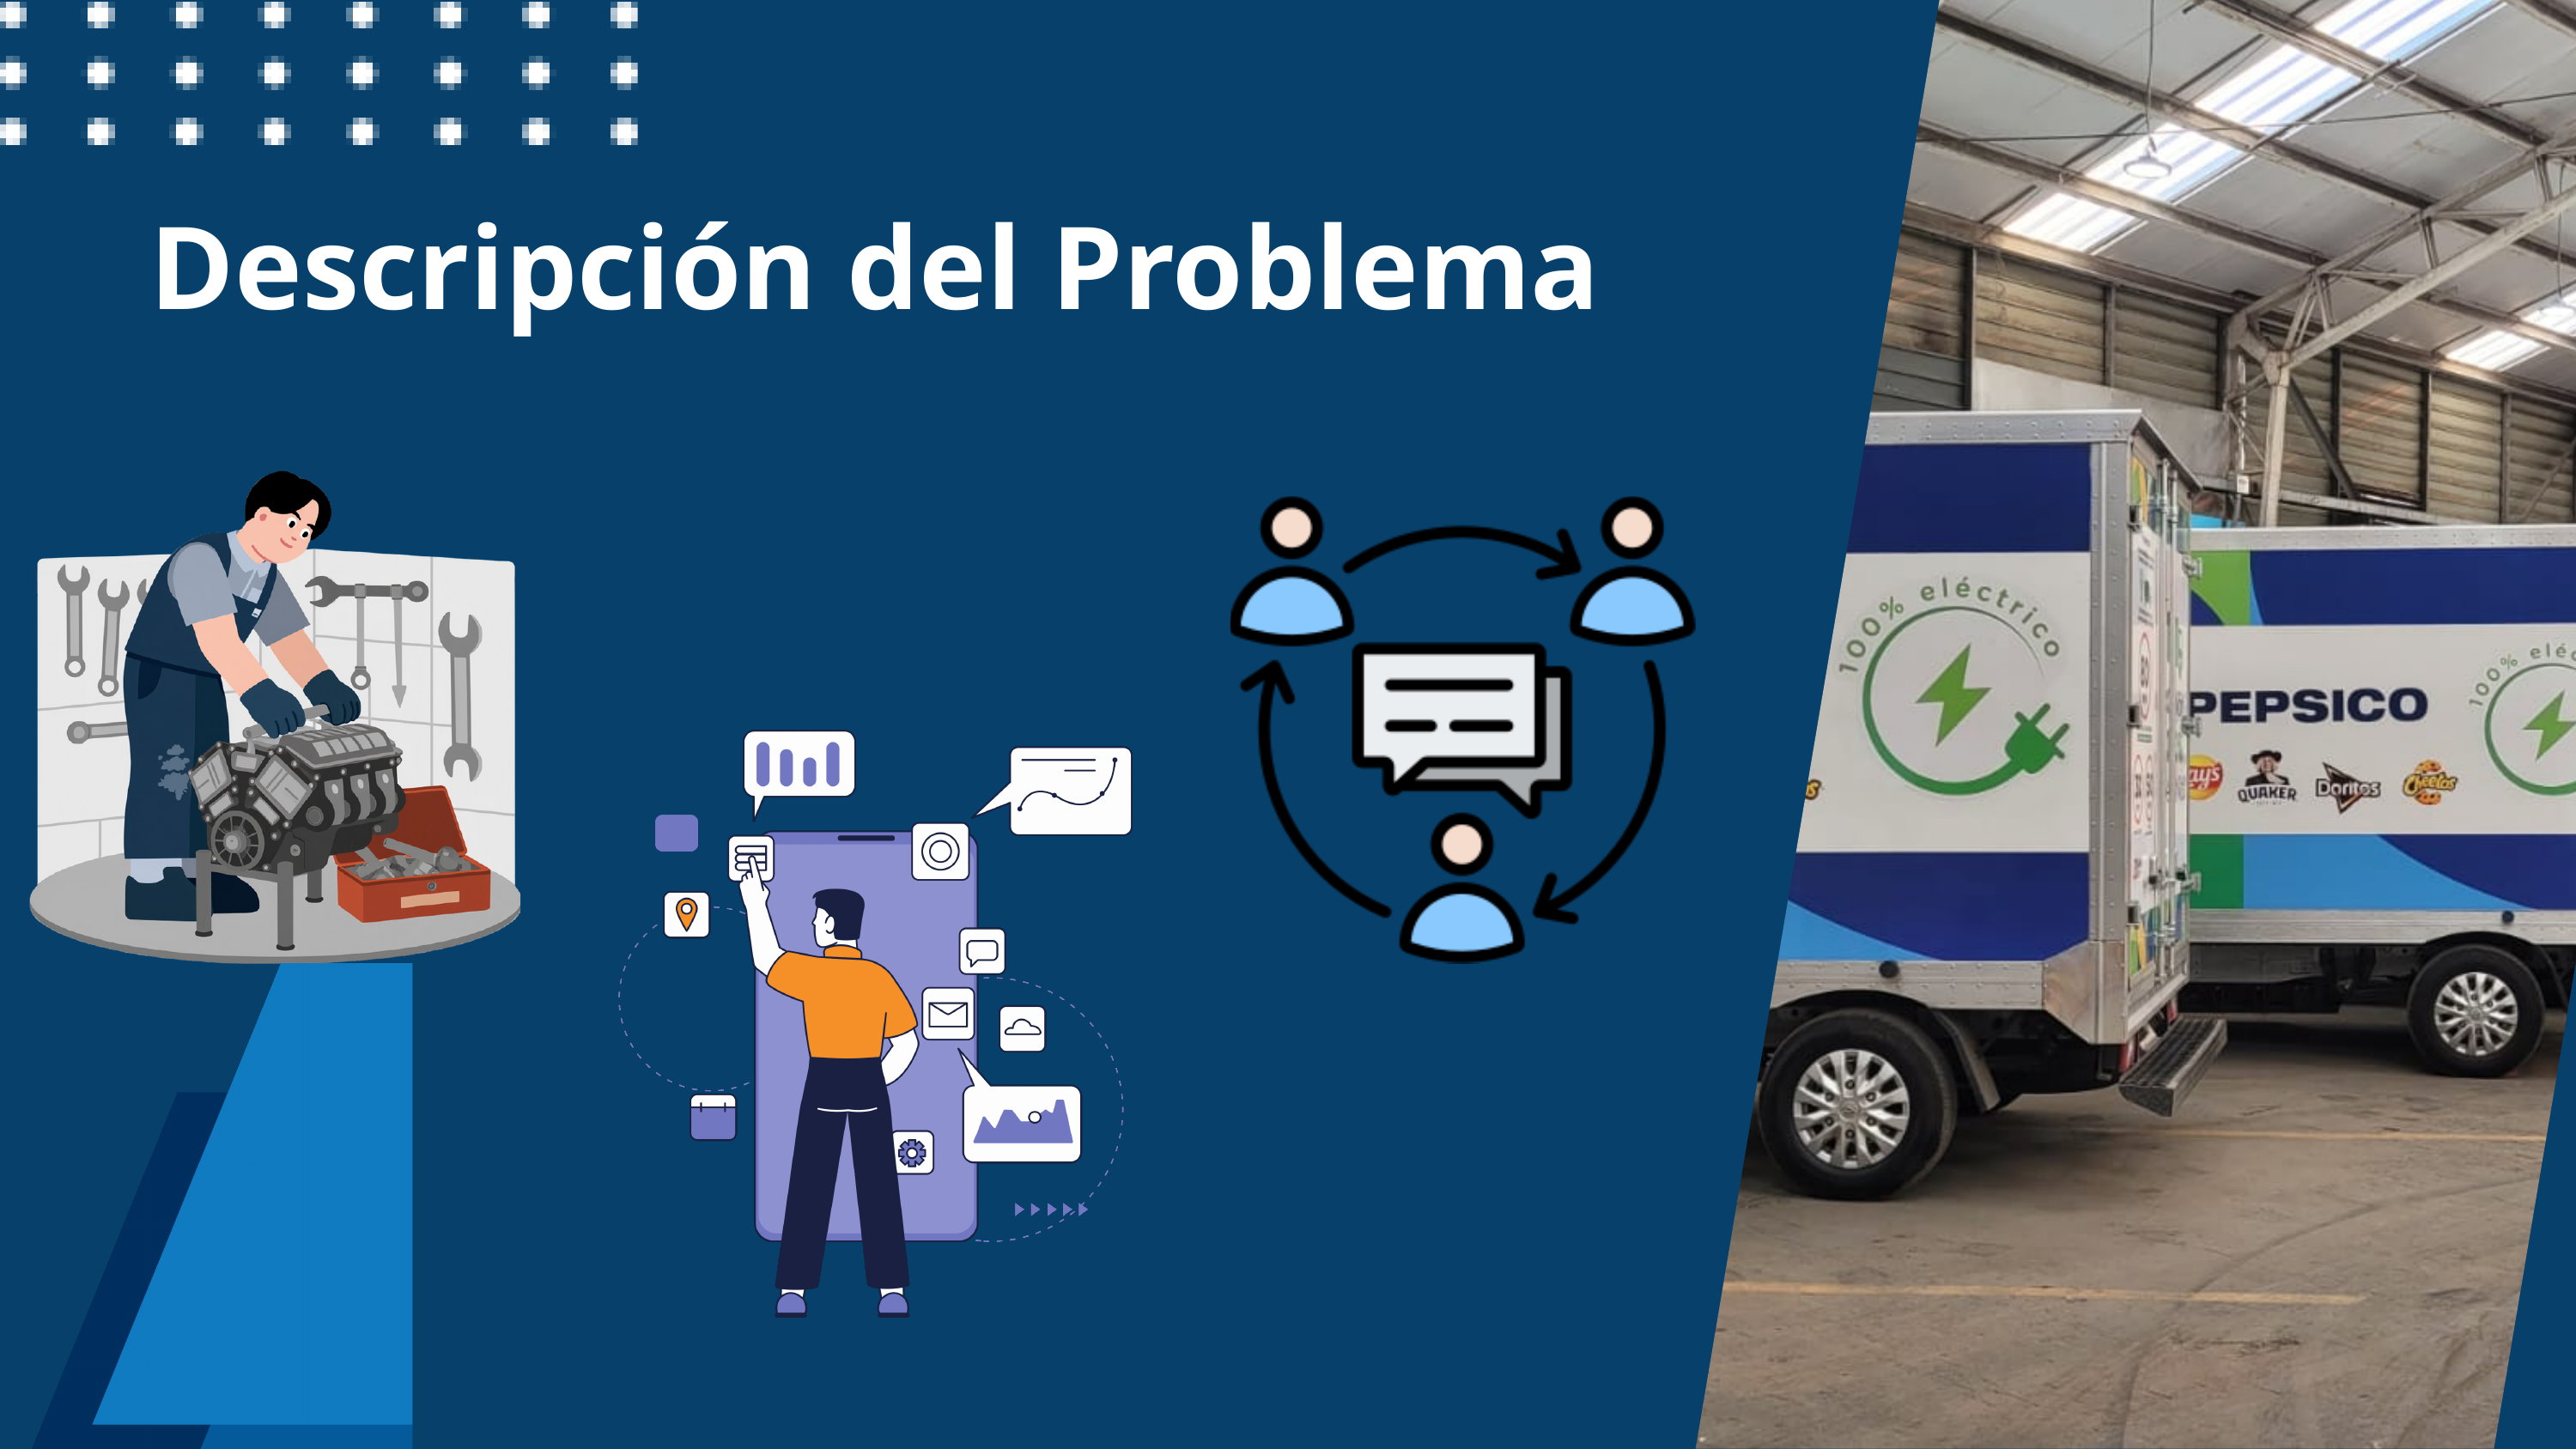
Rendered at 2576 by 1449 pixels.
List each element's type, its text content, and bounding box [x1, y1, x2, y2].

text_box Descripción del Problema [97, 194, 1654, 332]
text_box [0, 963, 413, 1449]
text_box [1695, 0, 2576, 1449]
text_box [1230, 496, 1690, 964]
text_box [0, 2, 638, 145]
text_box [617, 730, 1133, 1318]
text_box [29, 470, 521, 964]
